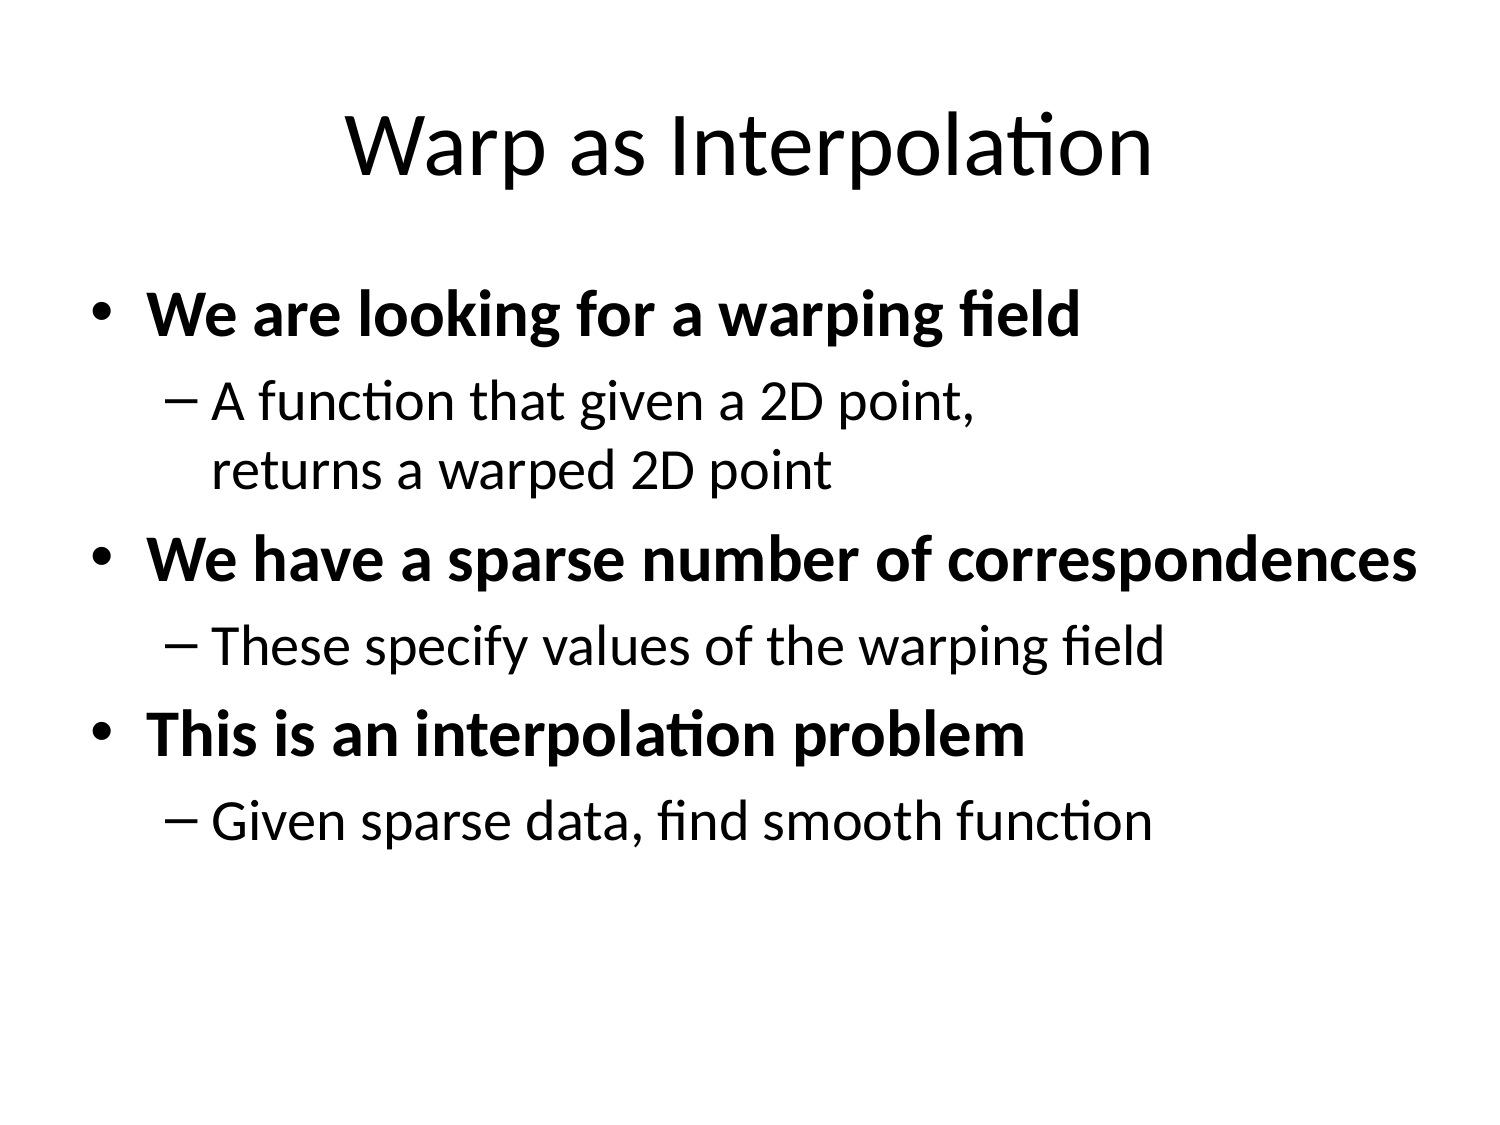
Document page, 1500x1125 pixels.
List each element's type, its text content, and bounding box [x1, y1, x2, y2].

list We are looking for a warping field A function that given a 2D point, returns a warped 2D point We have a sparse number of correspondences These specify values of the warping field This is an interpolation problem Given sparse data, find smooth function [75, 262, 1480, 1005]
title Warp as Interpolation [75, 45, 1425, 233]
